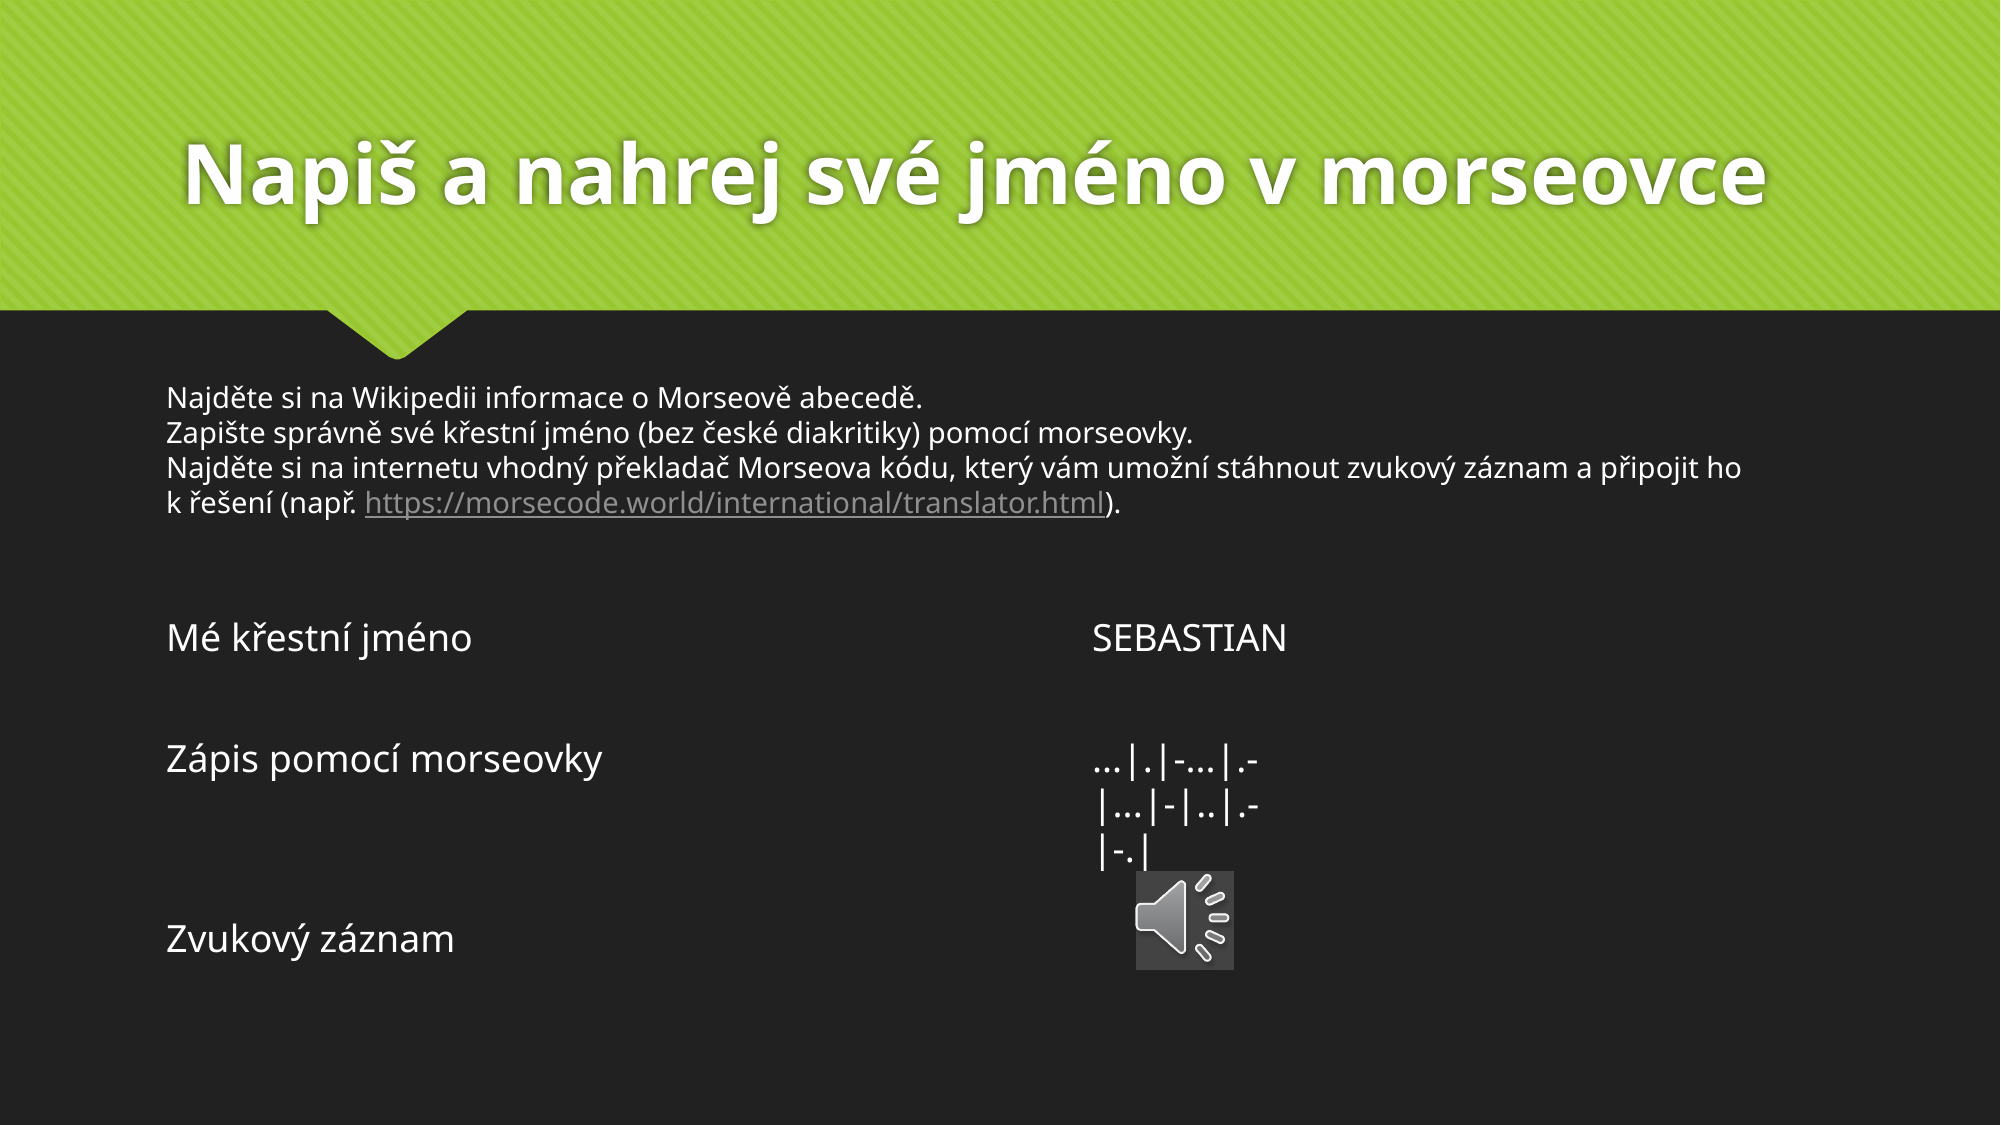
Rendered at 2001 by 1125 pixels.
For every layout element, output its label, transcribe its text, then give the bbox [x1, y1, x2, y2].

text_box Najděte si na Wikipedii informace o Morseově abecedě. Zapište správně své křestní jméno (bez české diakritiky) pomocí morseovky. Najděte si na internetu vhodný překladač Morseova kódu, který vám umožní stáhnout zvukový záznam a připojit ho k řešení (např. https://morsecode.world/international/translator.html). [151, 372, 1852, 532]
text_box Mé křestní jméno [151, 606, 618, 667]
title Napiš a nahrej své jméno v morseovce [38, 69, 1936, 229]
text_box ...|.|-...|.-|...|-|..|.-|-.| [1077, 727, 1293, 877]
text_box SEBASTIAN [1077, 606, 1899, 667]
text_box Zvukový záznam [151, 907, 719, 968]
picture [1134, 870, 1236, 971]
text_box Zápis pomocí morseovky [151, 727, 719, 787]
